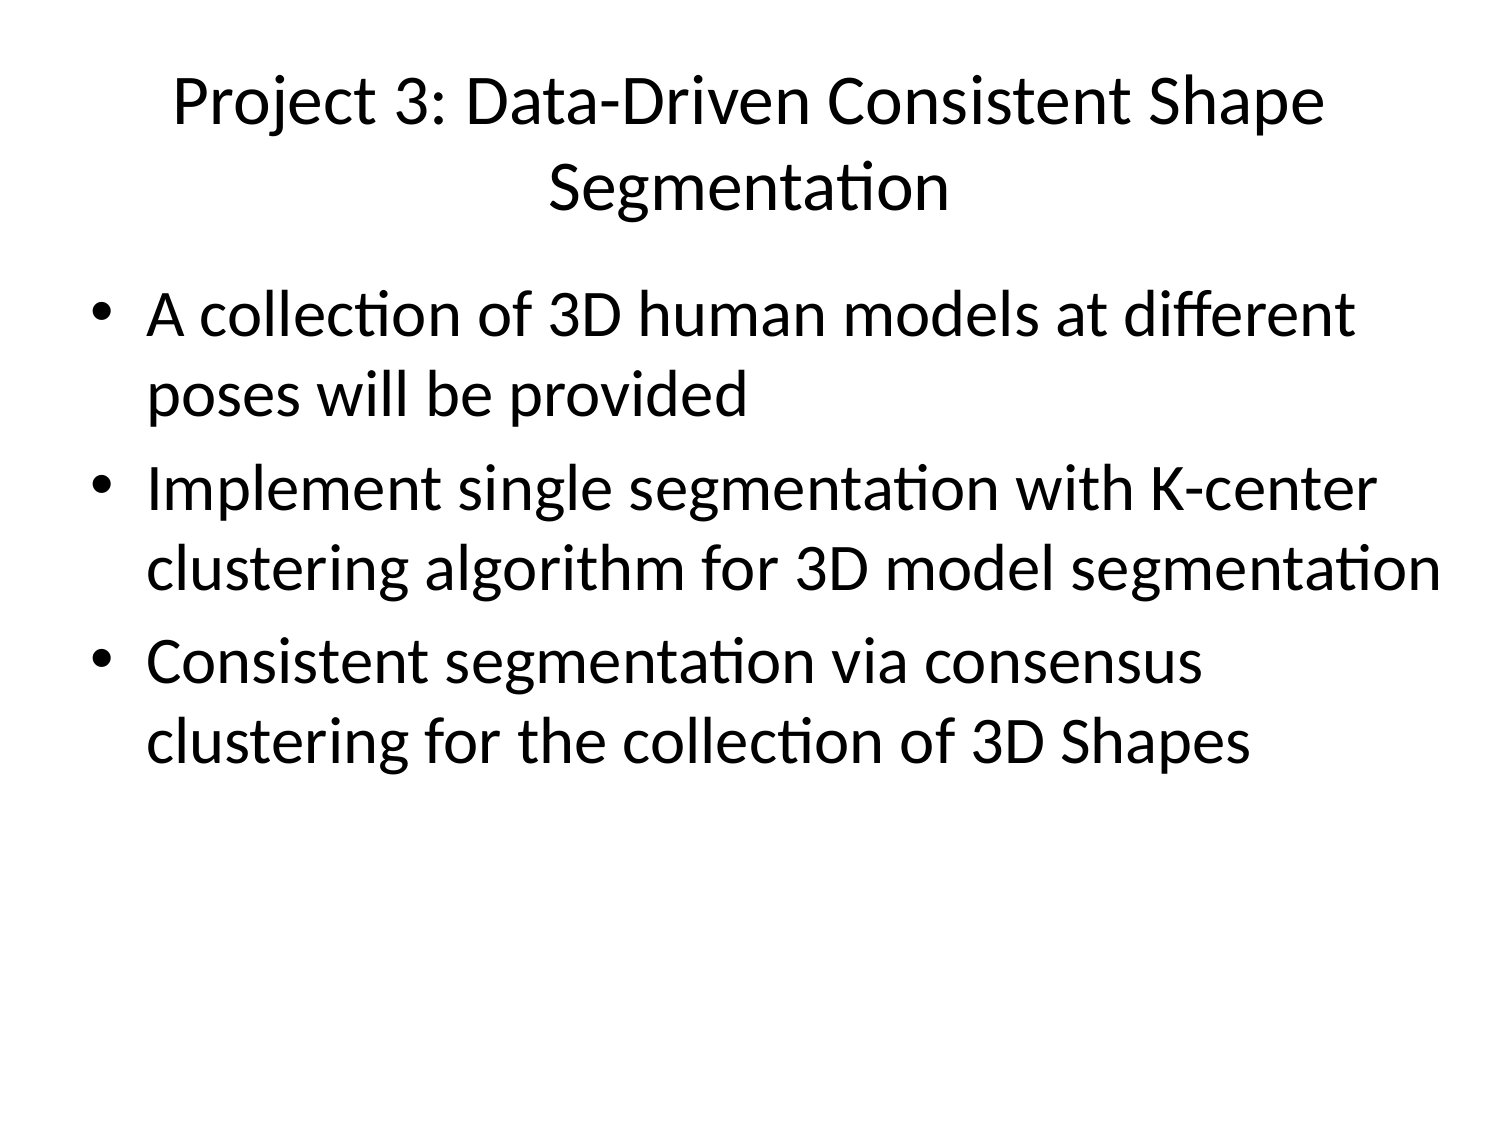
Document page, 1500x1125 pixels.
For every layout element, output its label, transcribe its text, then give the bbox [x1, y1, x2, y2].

list A collection of 3D human models at different poses will be provided Implement single segmentation with K-center clustering algorithm for 3D model segmentation Consistent segmentation via consensus clustering for the collection of 3D Shapes [75, 262, 1488, 1005]
title Project 3: Data-Driven Consistent Shape Segmentation [75, 45, 1425, 233]
